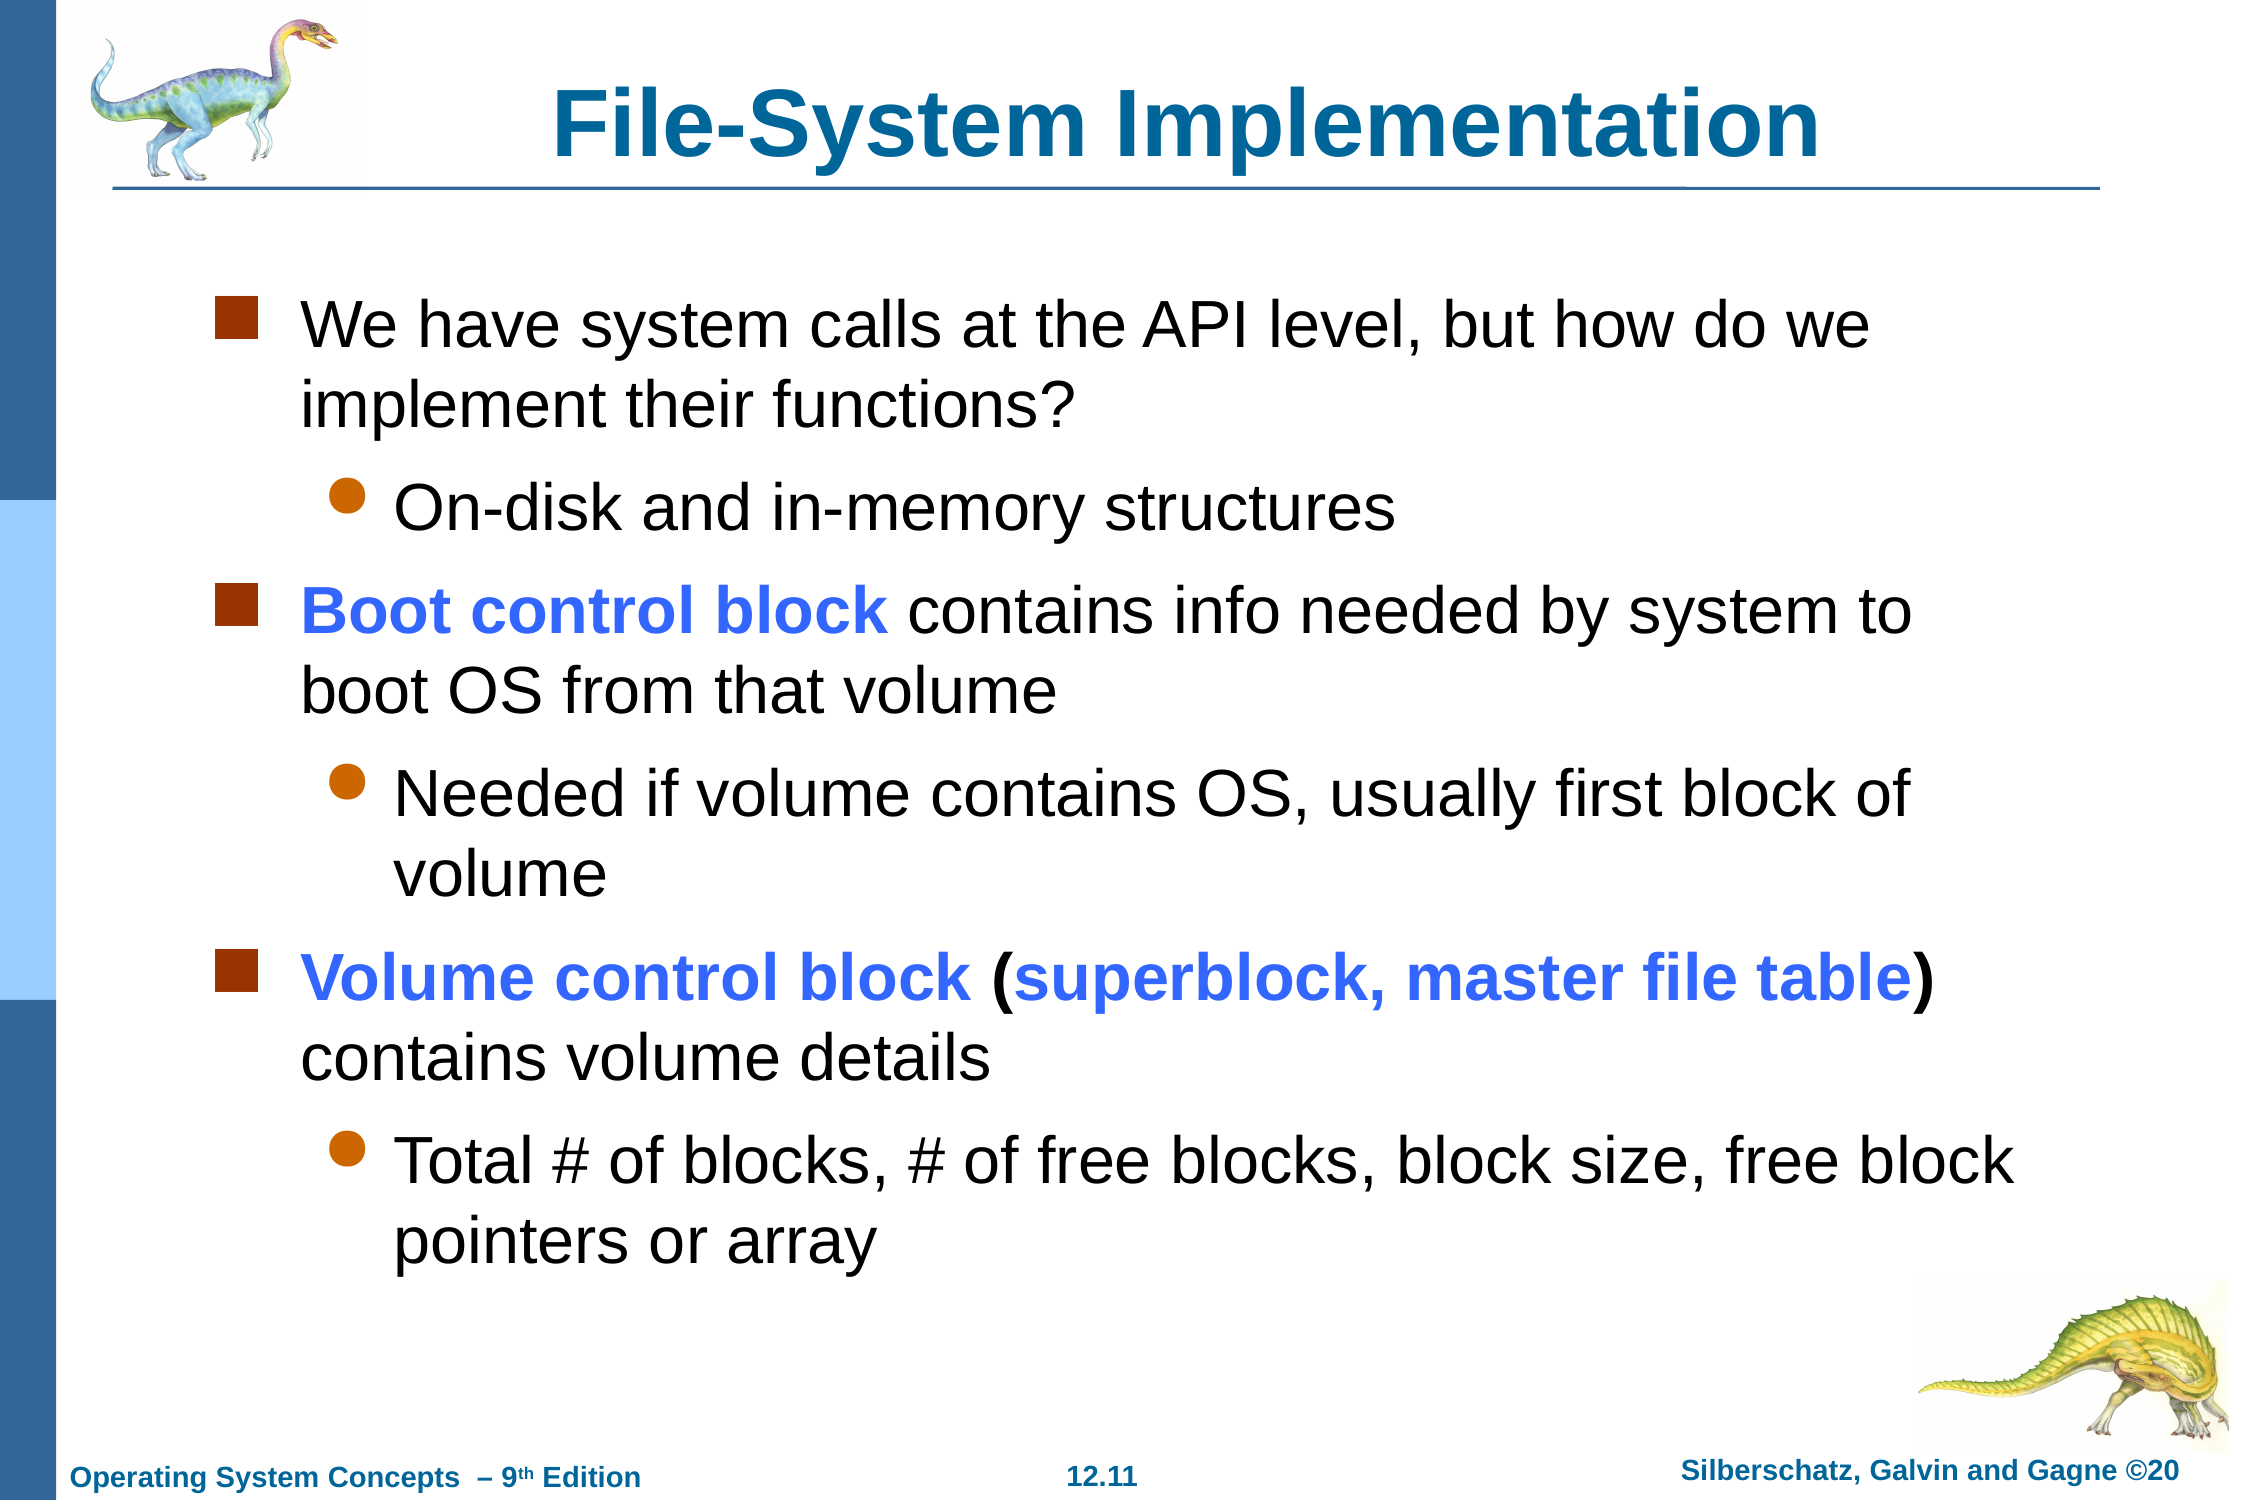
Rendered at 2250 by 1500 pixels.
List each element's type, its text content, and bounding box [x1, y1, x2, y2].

list We have system calls at the API level, but how do we implement their functions? On-disk and in-memory structures Boot control block contains info needed by system to boot OS from that volume Needed if volume contains OS, usually first block of volume Volume control block (superblock, master file table) contains volume details Total # of blocks, # of free blocks, block size, free block pointers or array [198, 269, 2082, 1261]
picture [70, 0, 365, 199]
picture [1913, 1279, 2229, 1453]
title File-System Implementation [236, 60, 2138, 187]
